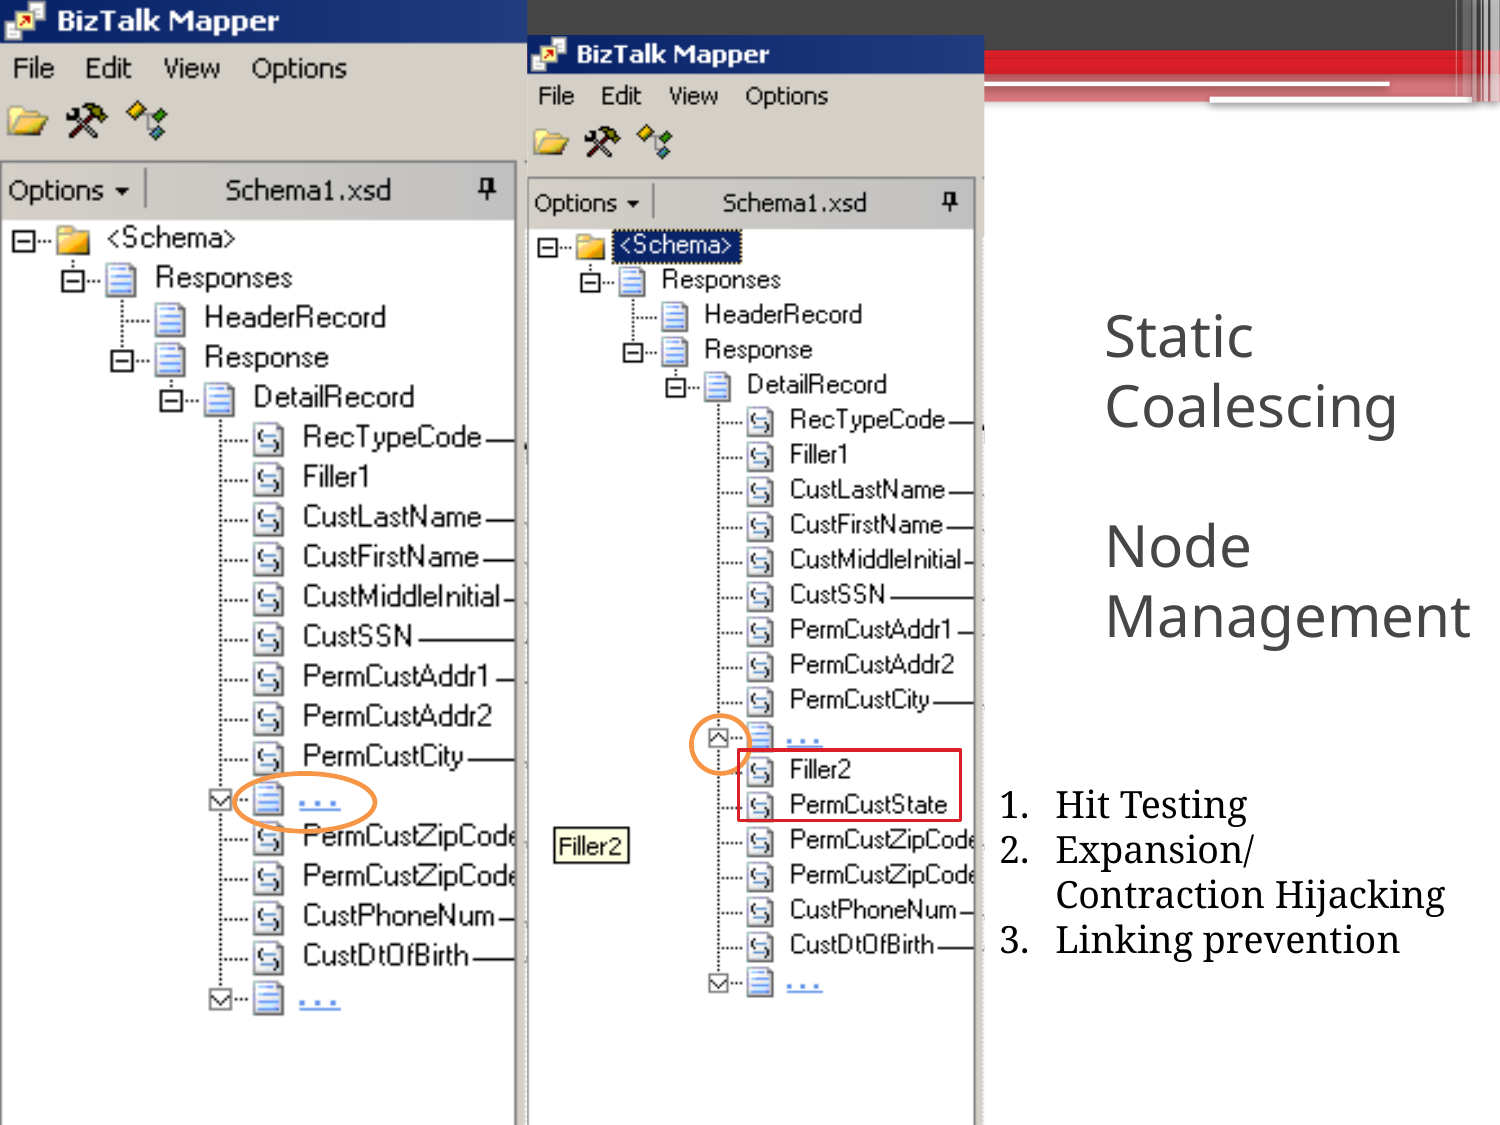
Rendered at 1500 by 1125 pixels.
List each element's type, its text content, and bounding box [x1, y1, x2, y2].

title Static Coalescing Node Management [1089, 386, 1500, 563]
text_box Hit Testing Expansion/Contraction Hijacking Linking prevention [991, 773, 1477, 969]
picture [0, 0, 985, 1125]
